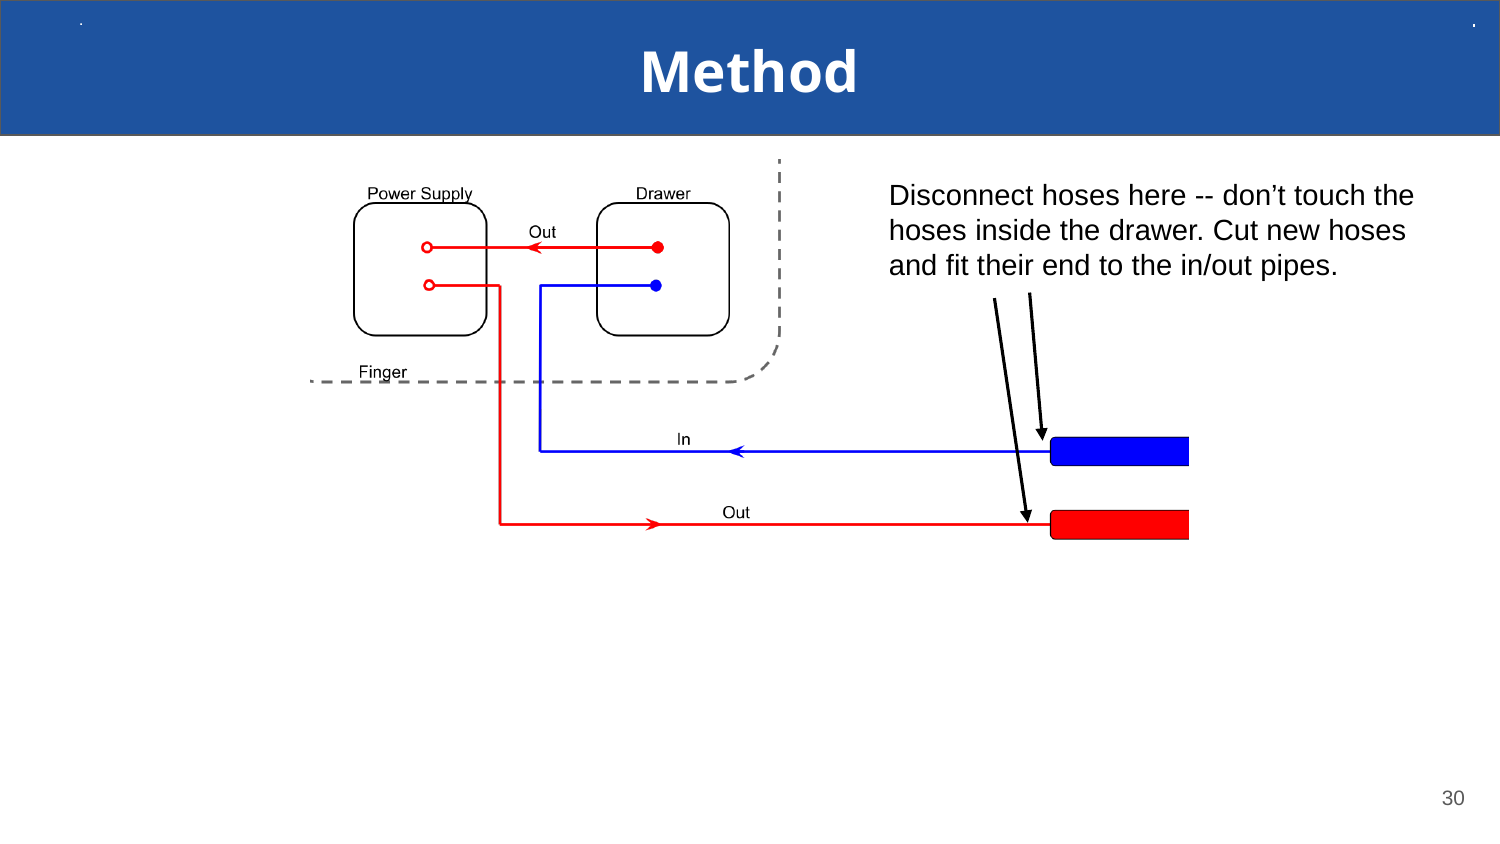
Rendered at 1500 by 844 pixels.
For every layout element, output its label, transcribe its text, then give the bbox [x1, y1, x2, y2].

text_box [0, 0, 1500, 135]
text_box Disconnect hoses here -- don’t touch the hoses inside the drawer. Cut new hoses and fit their end to the in/out pipes. [1192, 161, 1442, 297]
picture [309, 159, 1189, 819]
slide_number ‹#› [1389, 764, 1480, 830]
title Method [74, 20, 1425, 115]
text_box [1029, 292, 1043, 441]
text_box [994, 297, 1029, 523]
